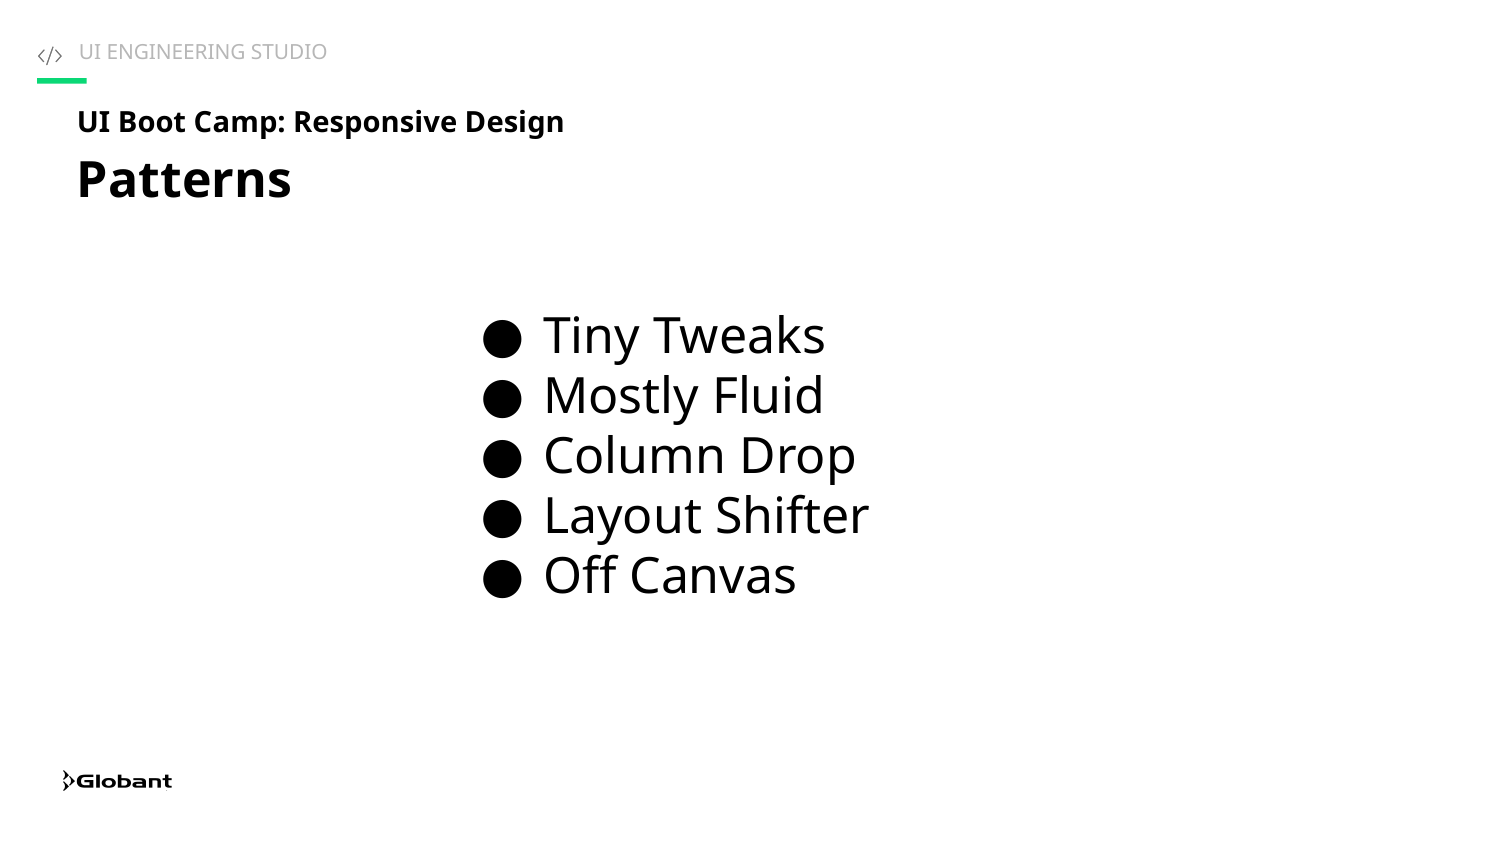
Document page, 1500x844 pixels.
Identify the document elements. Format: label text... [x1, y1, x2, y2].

picture [62, 770, 172, 791]
text_box Tiny Tweaks Mostly Fluid Column Drop Layout Shifter Off Canvas [453, 288, 1047, 646]
text_box UI ENGINEERING STUDIO [64, 29, 632, 69]
text_box [37, 78, 87, 84]
text_box UI Boot Camp: Responsive Design Patterns [61, 83, 751, 227]
picture [36, 45, 63, 66]
